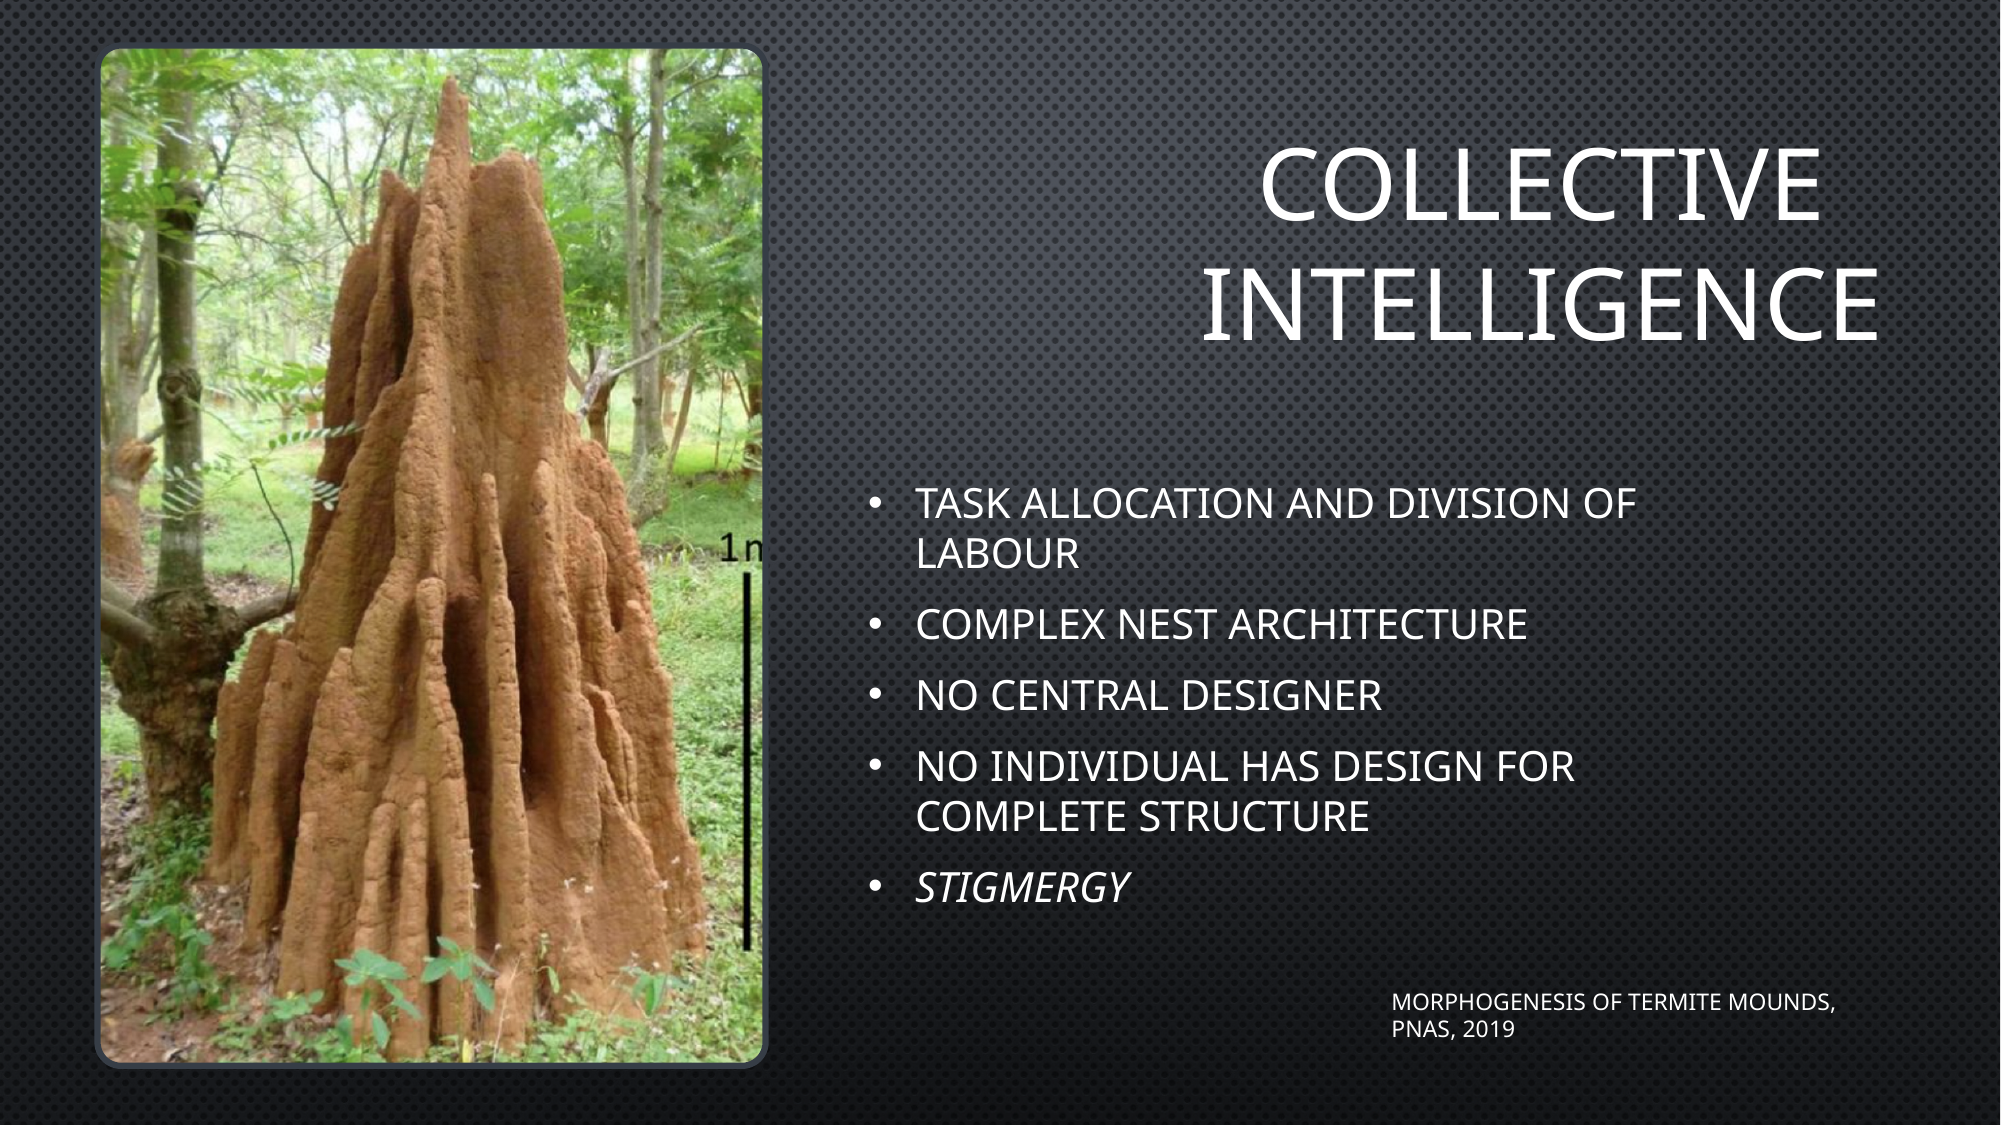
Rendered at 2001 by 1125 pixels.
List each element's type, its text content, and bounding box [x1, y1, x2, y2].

picture [97, 45, 766, 1067]
text_box Morphogenesis of termite mounds, pnas, 2019 [1376, 979, 1908, 1050]
title Collective intelligence [1138, 59, 1946, 368]
list Task allocation and division of labour Complex nest architecture No central designer No individual has design for complete structure stigmergy [853, 437, 1813, 950]
